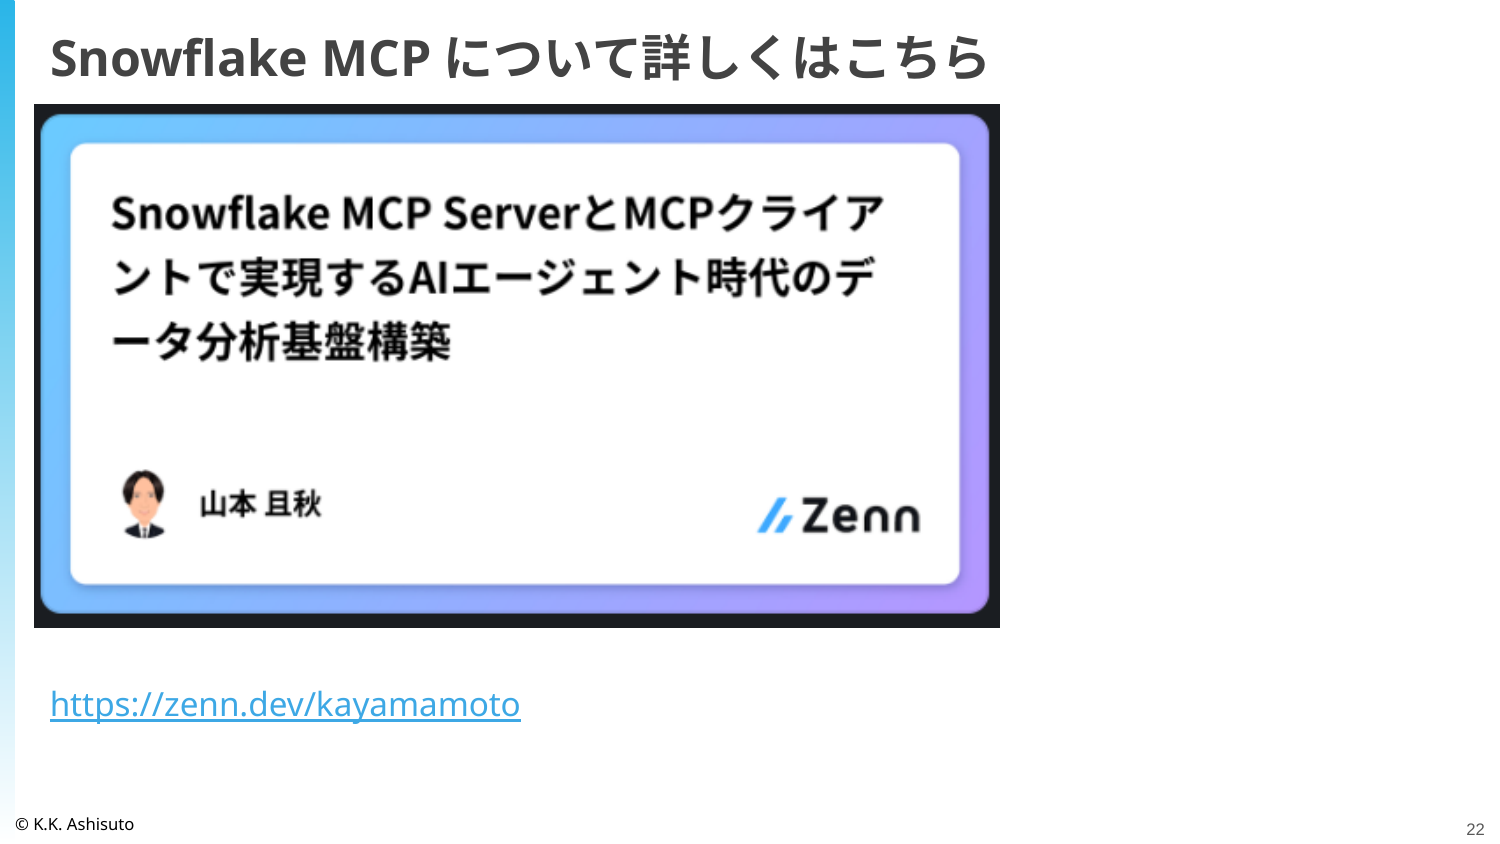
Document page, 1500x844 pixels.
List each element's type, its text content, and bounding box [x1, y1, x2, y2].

text_box https://zenn.dev/kayamamoto [34, 645, 902, 744]
picture [34, 104, 1000, 628]
title Snowflake MCPについて詳しくはこちら [34, 10, 1480, 105]
